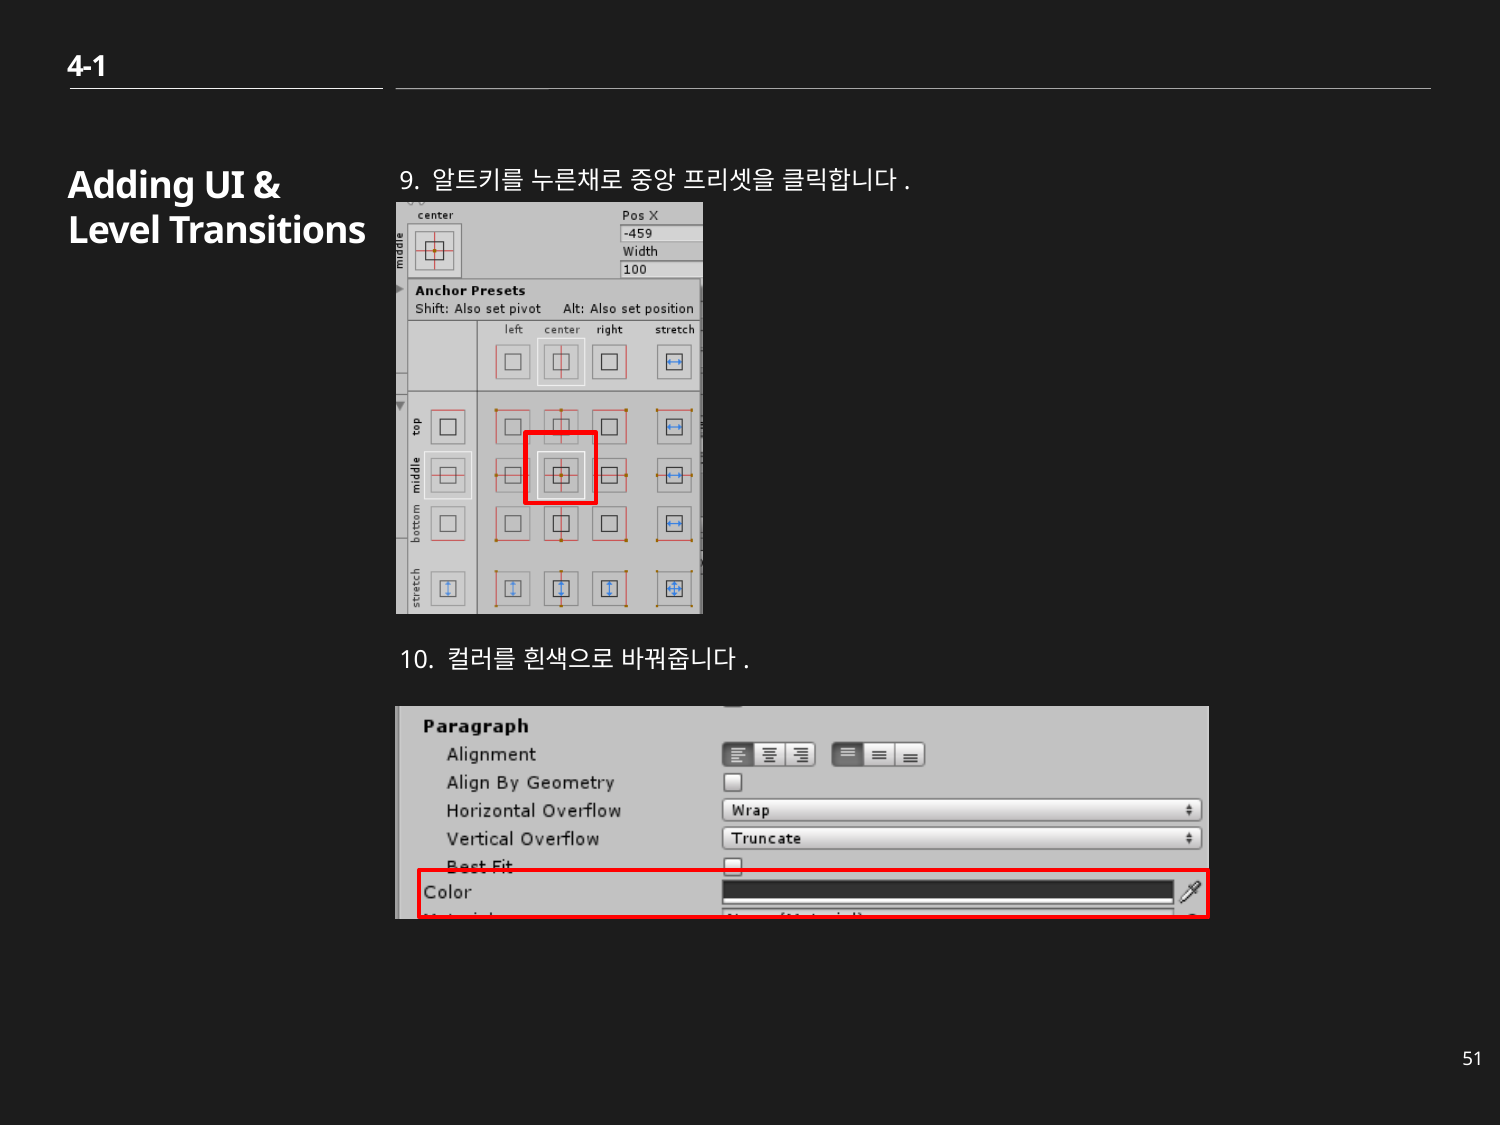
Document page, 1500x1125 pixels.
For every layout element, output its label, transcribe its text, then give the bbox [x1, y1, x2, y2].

text_box 9. 알트키를 누른채로 중앙 프리셋을 클릭합니다. 10. 컬러를 흰색으로 바꿔줍니다. [384, 157, 926, 681]
picture [395, 706, 1209, 920]
picture [395, 202, 703, 614]
title Adding UI & Level Transitions [52, 153, 384, 395]
text_box 51 [1377, 1039, 1499, 1080]
text_box 4-1 [52, 39, 123, 90]
